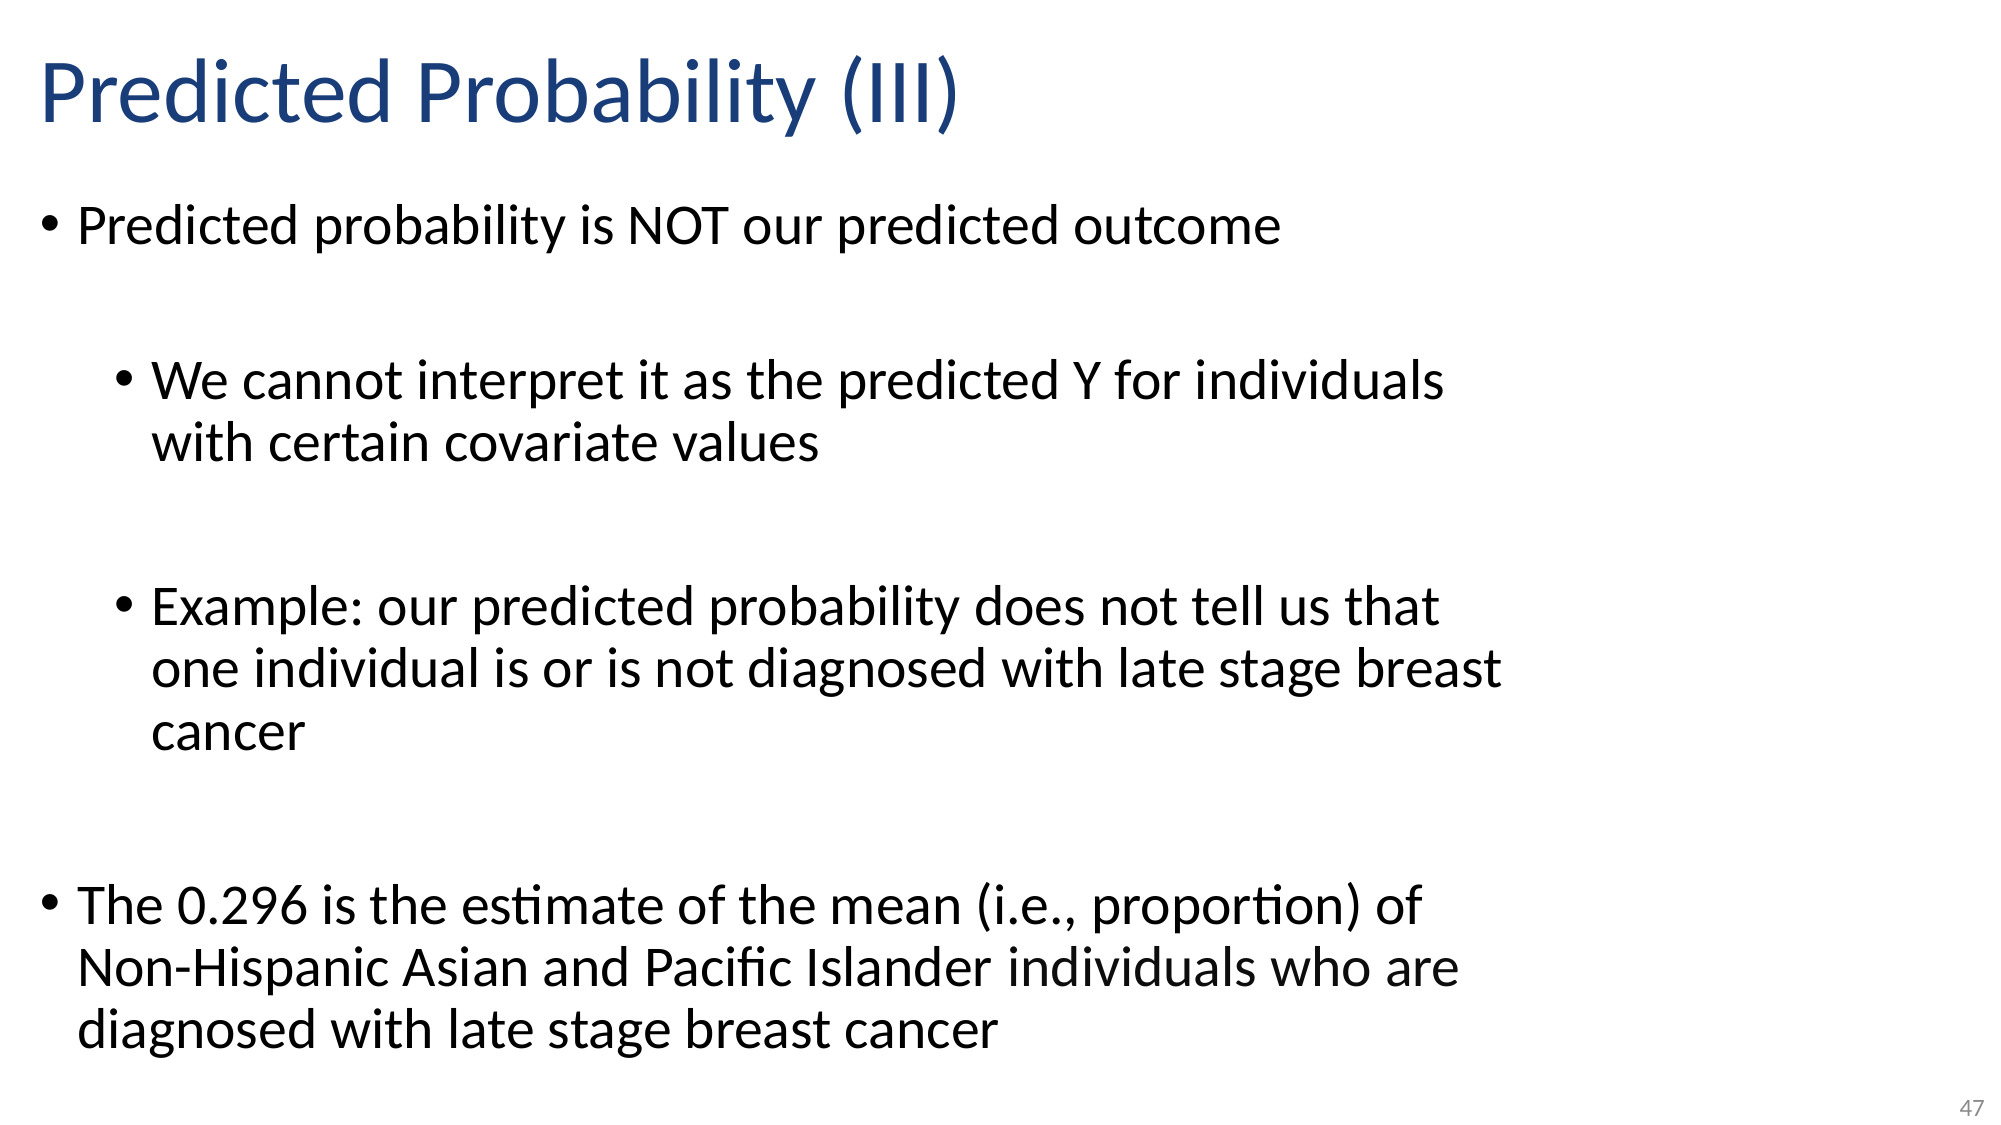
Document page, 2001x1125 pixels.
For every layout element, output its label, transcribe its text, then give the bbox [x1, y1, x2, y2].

slide_number 47 [1550, 1087, 2000, 1125]
title Predicted Probability (III) [24, 24, 1975, 163]
list Predicted probability is NOT our predicted outcome We cannot interpret it as the predicted Y for individuals with certain covariate values Example: our predicted probability does not tell us that one individual is or is not diagnosed with late stage breast cancer The 0.296 is the estimate of the mean (i.e., proportion) of Non-Hispanic Asian and Pacific Islander individuals who are diagnosed with late stage breast cancer [24, 187, 1525, 1075]
